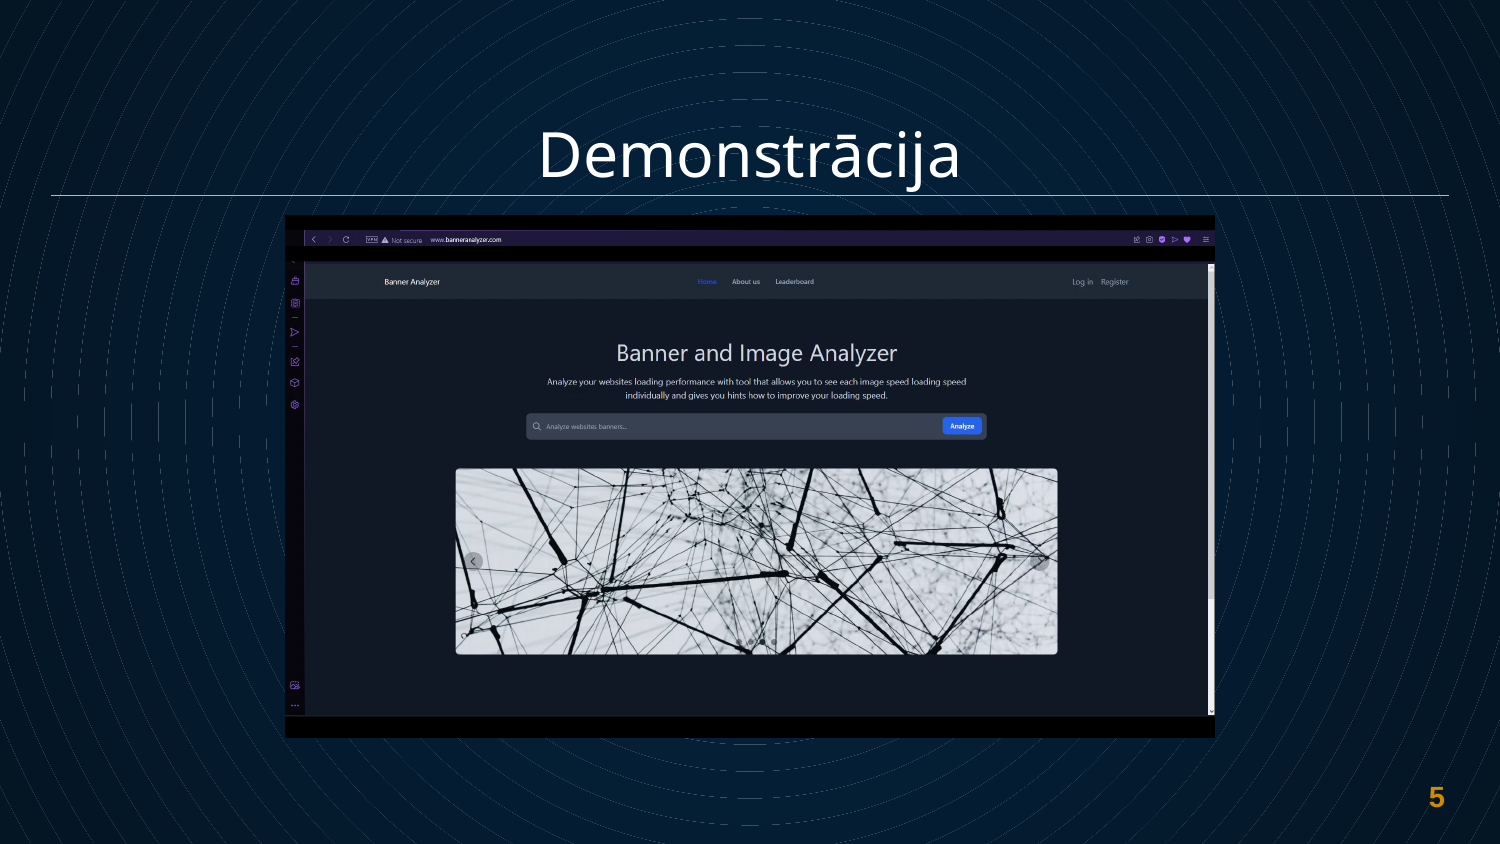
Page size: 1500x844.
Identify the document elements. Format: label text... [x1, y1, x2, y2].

title Demonstrācija [51, 105, 1449, 195]
title Demonstrācija [51, 202, 1449, 206]
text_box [284, 213, 1216, 739]
text_box 5 [1414, 771, 1479, 821]
